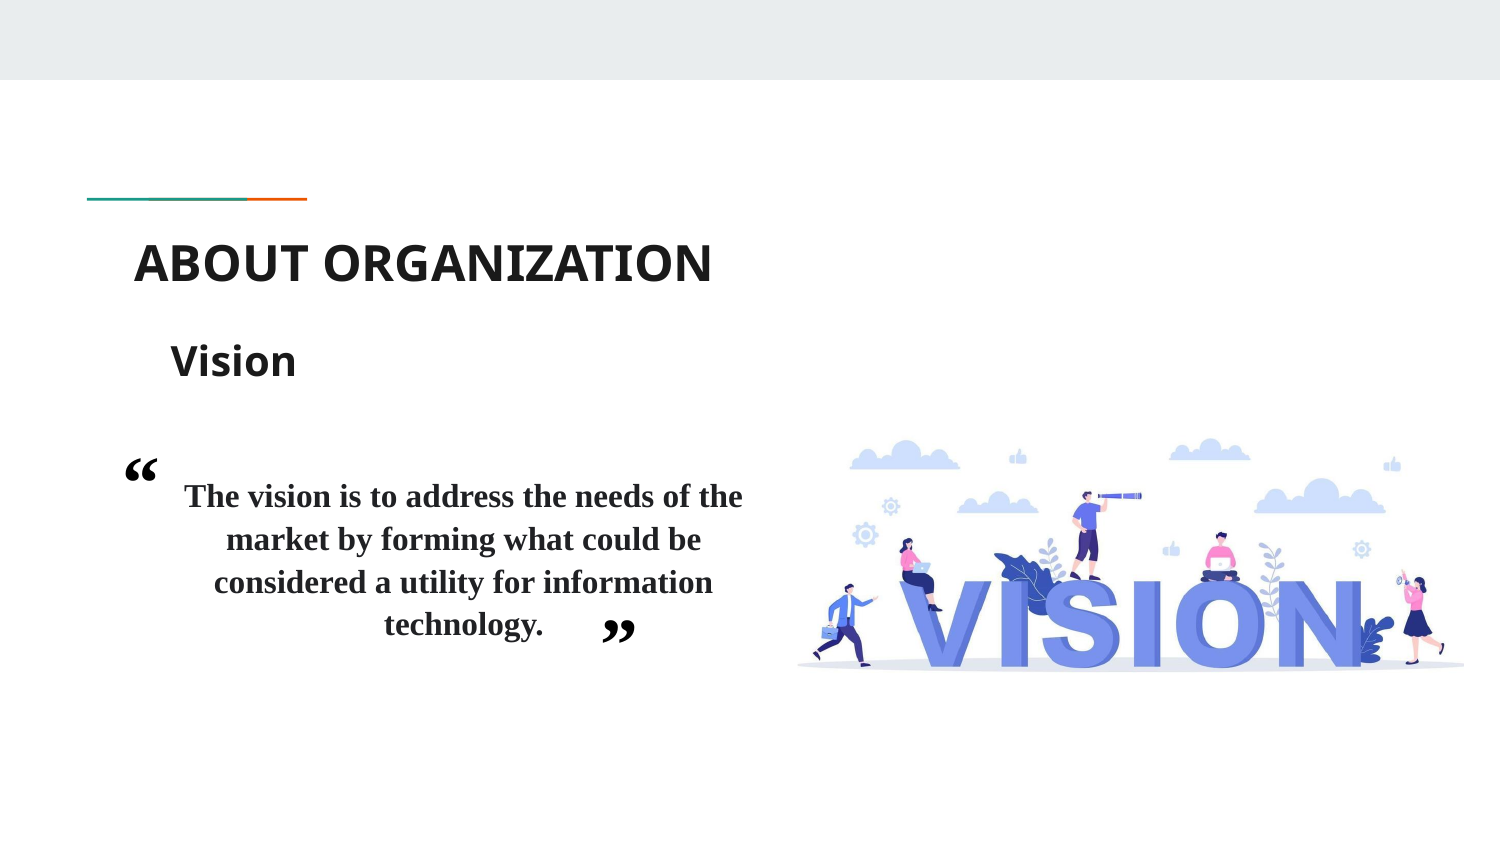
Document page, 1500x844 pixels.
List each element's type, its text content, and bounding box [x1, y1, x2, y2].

text_box “ [107, 412, 177, 539]
list The vision is to address the needs of the market by forming what could be considered a utility for information technology. [155, 450, 773, 665]
text_box Vision [155, 319, 792, 400]
text_box “ [568, 563, 654, 690]
title ABOUT ORGANIZATION [119, 216, 786, 305]
picture [797, 303, 1465, 806]
